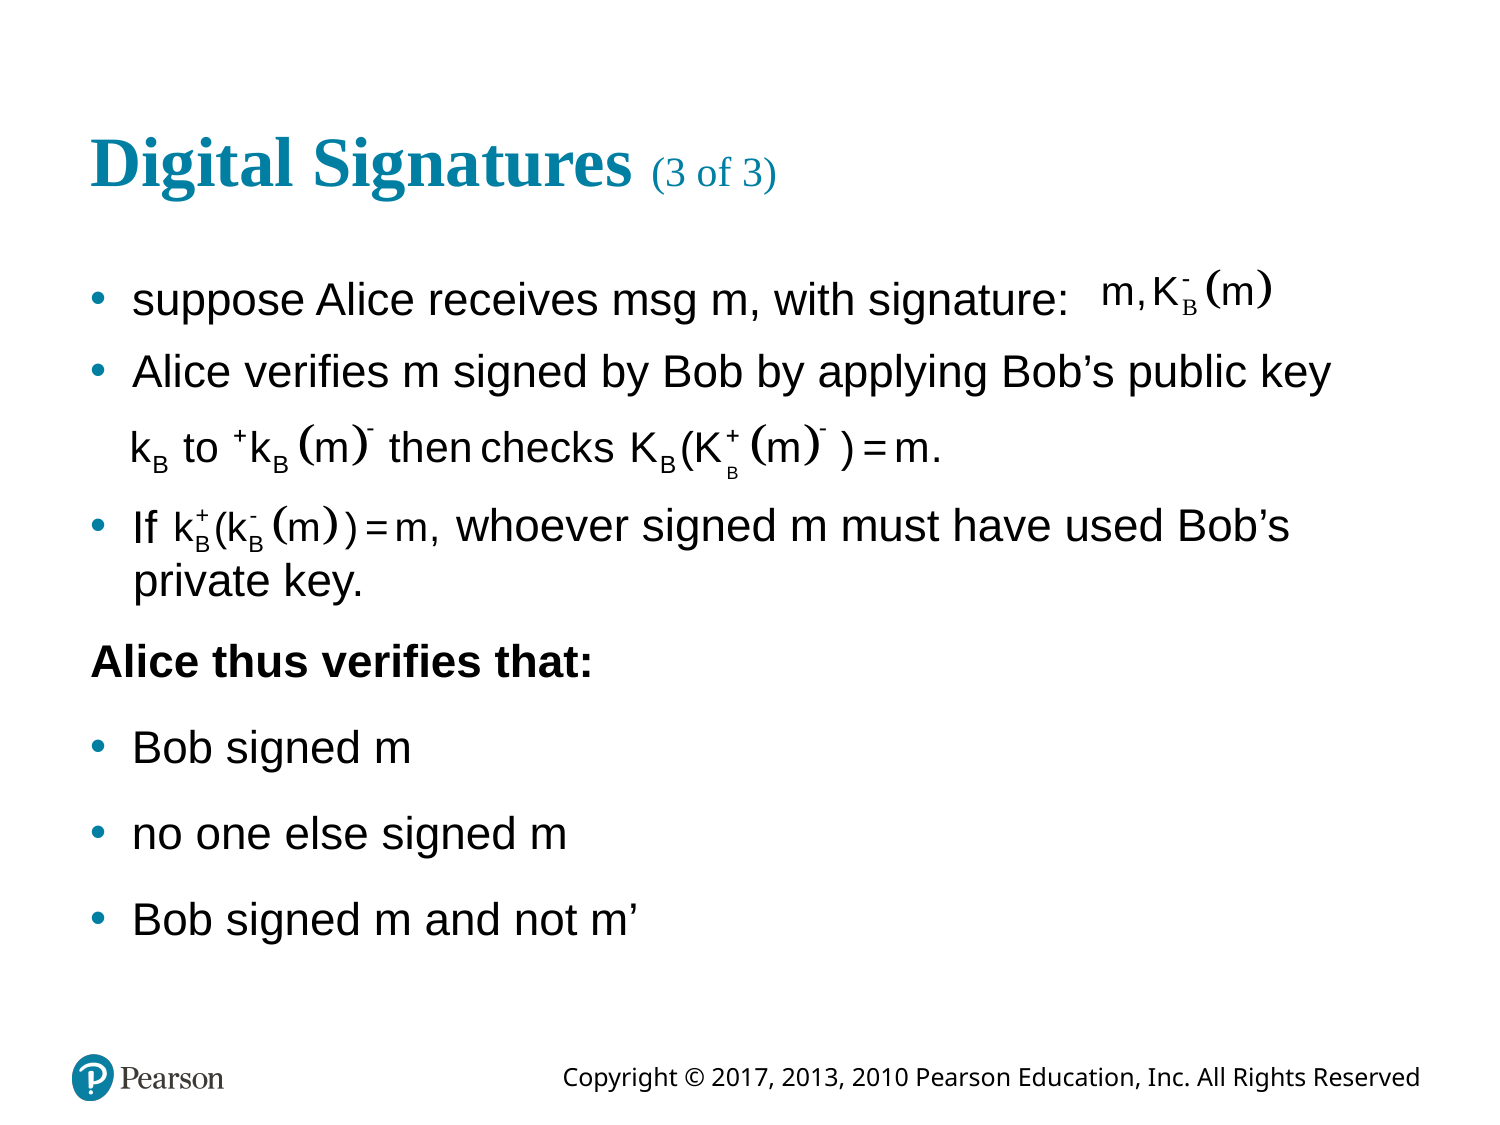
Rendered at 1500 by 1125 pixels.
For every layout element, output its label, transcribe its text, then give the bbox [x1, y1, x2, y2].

list Alice thus verifies that: Bob signed m no one else signed m Bob signed m and not m’ [75, 616, 1425, 989]
picture [72, 1087, 83, 1101]
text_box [168, 497, 445, 566]
title Digital Signatures (3 of 3) [75, 35, 1425, 216]
list If [75, 482, 1425, 590]
picture [98, 1054, 224, 1101]
picture [72, 1054, 88, 1070]
list suppose Alice receives msg m, with signature: [75, 254, 1425, 326]
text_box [124, 408, 949, 488]
list whoever signed m must have used Bob’s private key. [75, 590, 1395, 616]
list Alice verifies m signed by Bob by applying Bob’s public key [75, 326, 1426, 402]
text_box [1096, 261, 1277, 330]
picture [80, 1063, 106, 1088]
